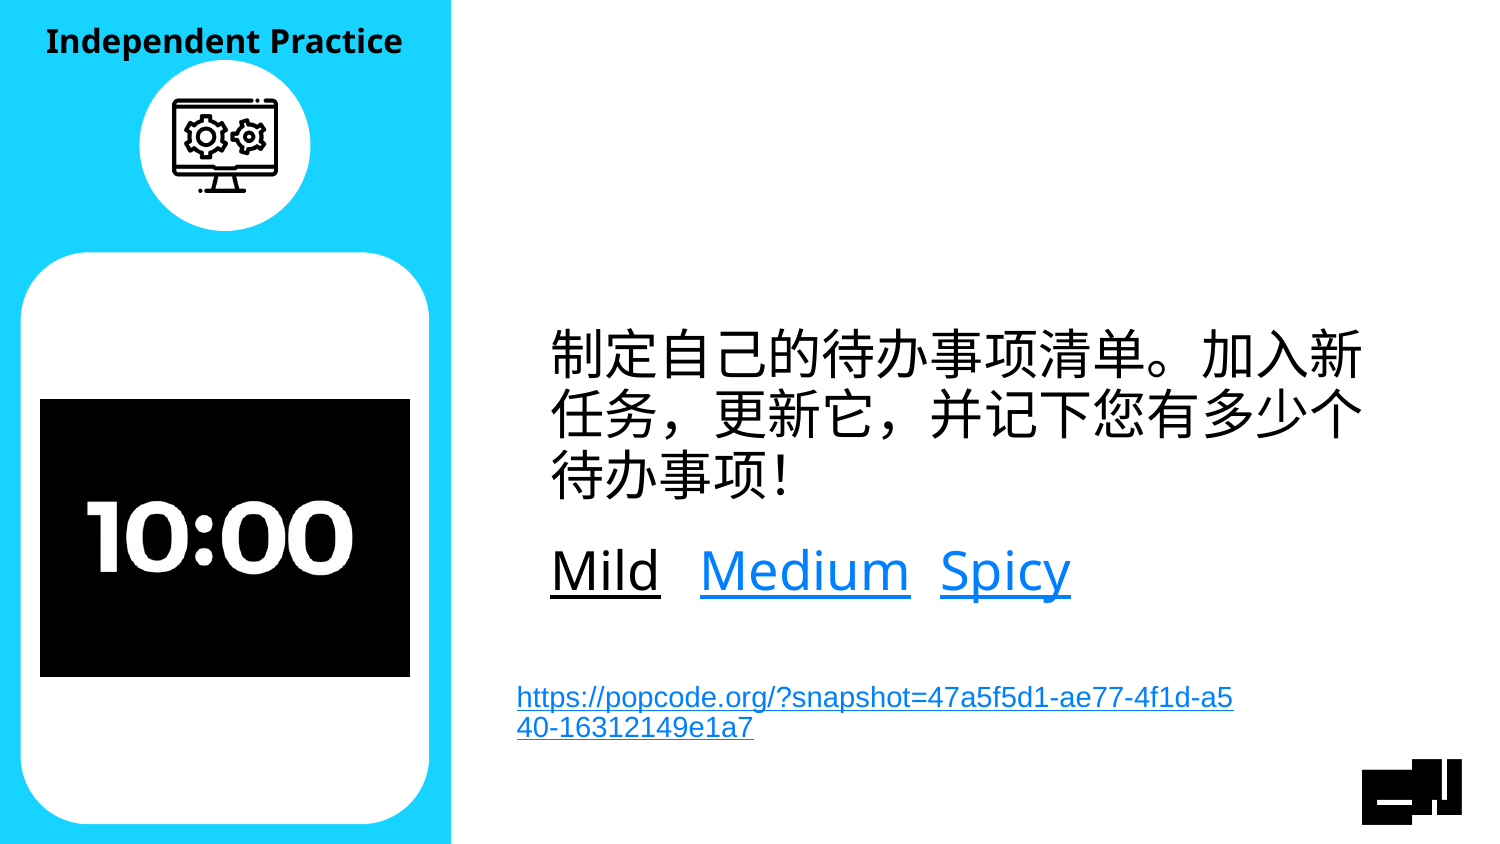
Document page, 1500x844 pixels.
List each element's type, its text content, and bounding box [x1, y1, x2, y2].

picture [172, 93, 278, 198]
list 制定自己的待办事项清单。加入新任务，更新它，并记下您有多少个待办事项！ Mild Medium Spicy [535, 310, 1409, 738]
picture [1362, 759, 1462, 825]
text_box https://popcode.org/?snapshot=47a5f5d1-ae77-4f1d-a540-16312149e1a7 [501, 671, 1252, 756]
picture [39, 399, 410, 678]
